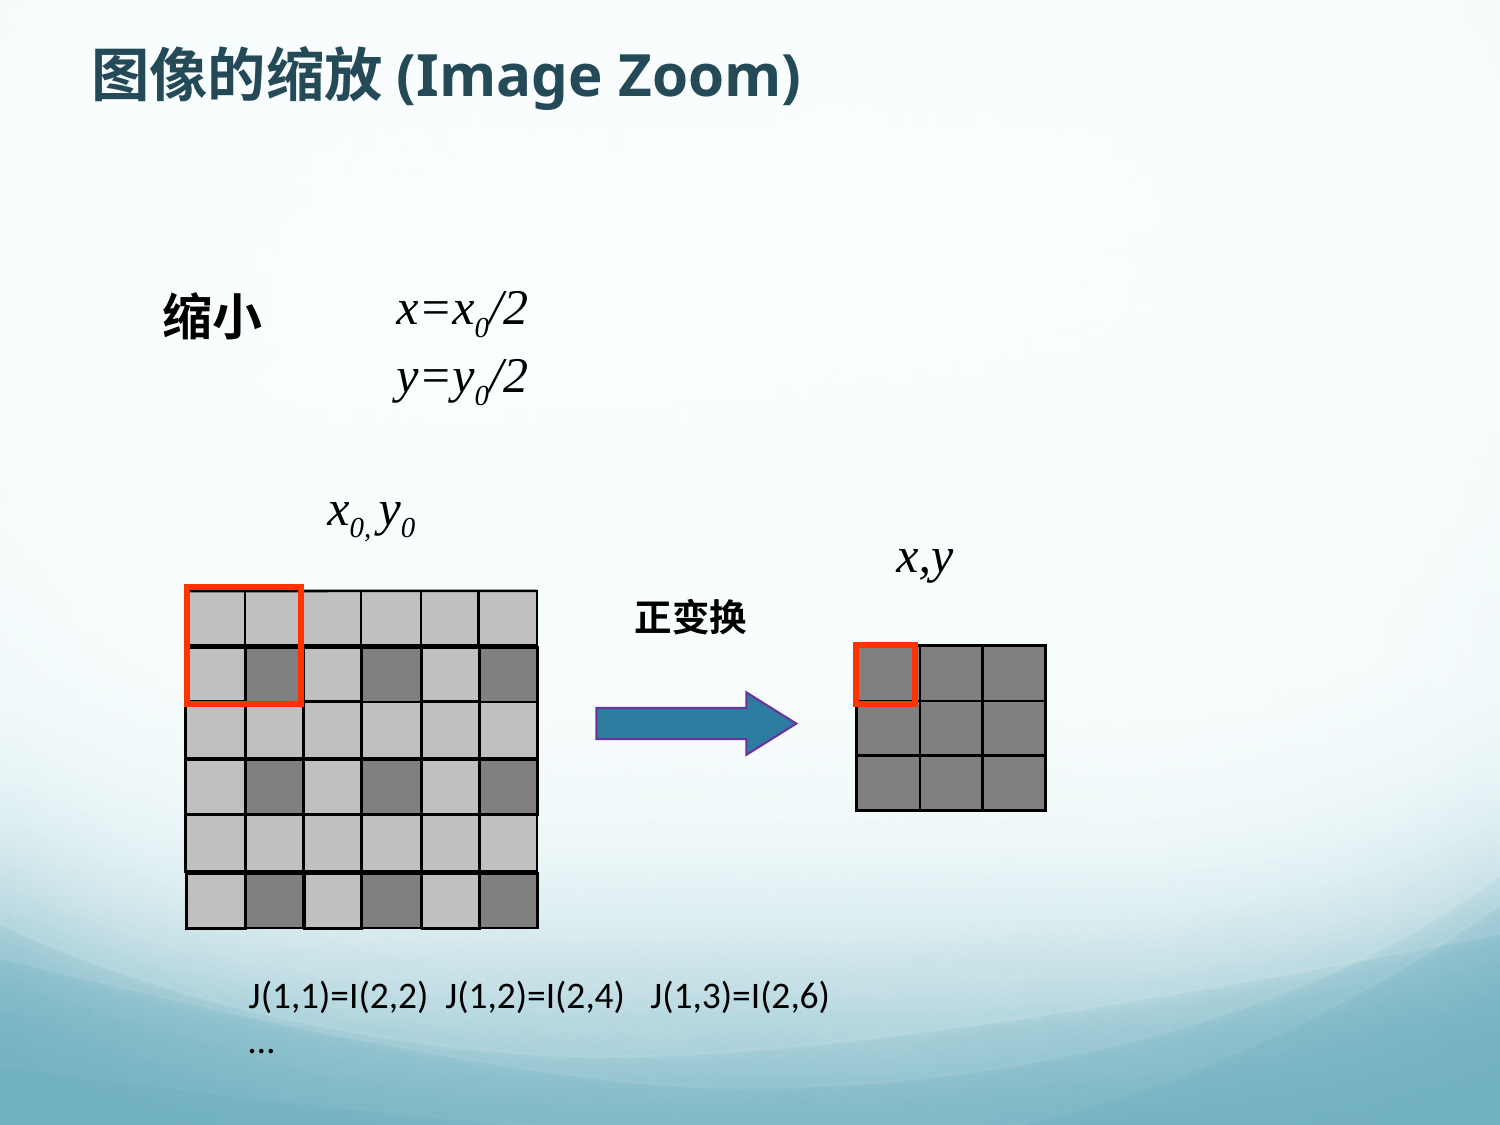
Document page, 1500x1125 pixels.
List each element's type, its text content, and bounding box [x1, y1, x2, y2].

text_box [596, 692, 797, 755]
text_box 正变换 [620, 586, 774, 646]
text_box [855, 644, 1046, 812]
text_box J(1,1)=I(2,2) J(1,2)=I(2,4) J(1,3)=I(2,6) … [234, 964, 846, 1069]
text_box x=x0/2 y=y0/2 [336, 267, 589, 419]
text_box x,y [856, 515, 994, 591]
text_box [184, 590, 538, 930]
text_box 图像的缩放(Image Zoom) [76, 30, 1329, 150]
text_box x0, y0 [277, 467, 466, 552]
text_box 缩小 [147, 278, 278, 354]
